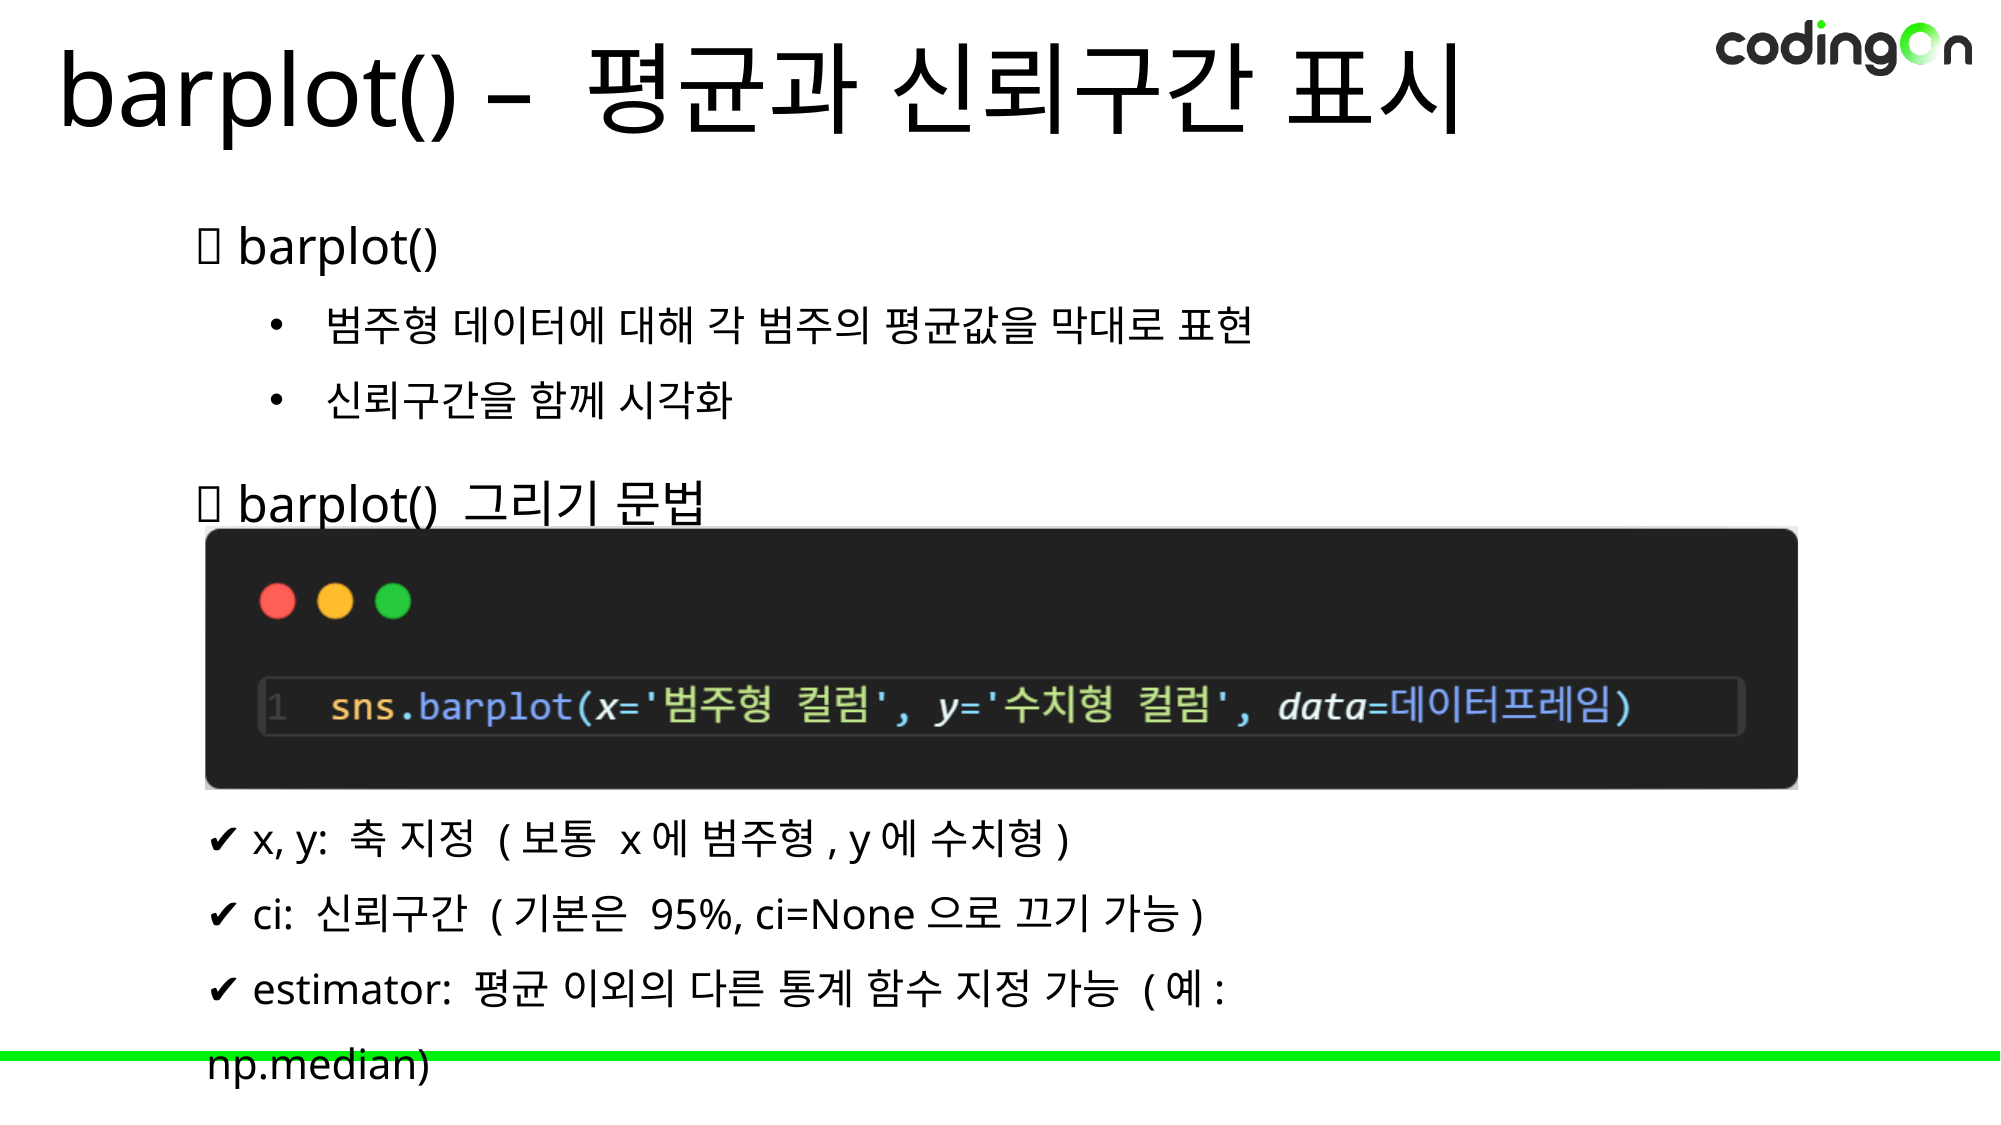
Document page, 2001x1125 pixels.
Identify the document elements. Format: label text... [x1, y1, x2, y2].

title barplot() – 평균과 신뢰구간 표시 [41, 0, 1767, 188]
text_box 💡 barplot() 범주형 데이터에 대해 각 범주의 평균값을 막대로 표현 신뢰구간을 함께 시각화 [179, 177, 1799, 433]
text_box ✔️ x, y: 축 지정 (보통 x에 범주형, y에 수치형) ✔️ ci: 신뢰구간 (기본은 95%, ci=None으로 끄기 가능) ✔️ estimator: 평균 이외의 다른 통계 함수 지정 가능 (예: np.median) [191, 780, 1385, 1096]
picture [1767, 20, 1972, 76]
text_box ✅ barplot() 그리기 문법 [179, 434, 1342, 540]
picture [205, 526, 1799, 790]
